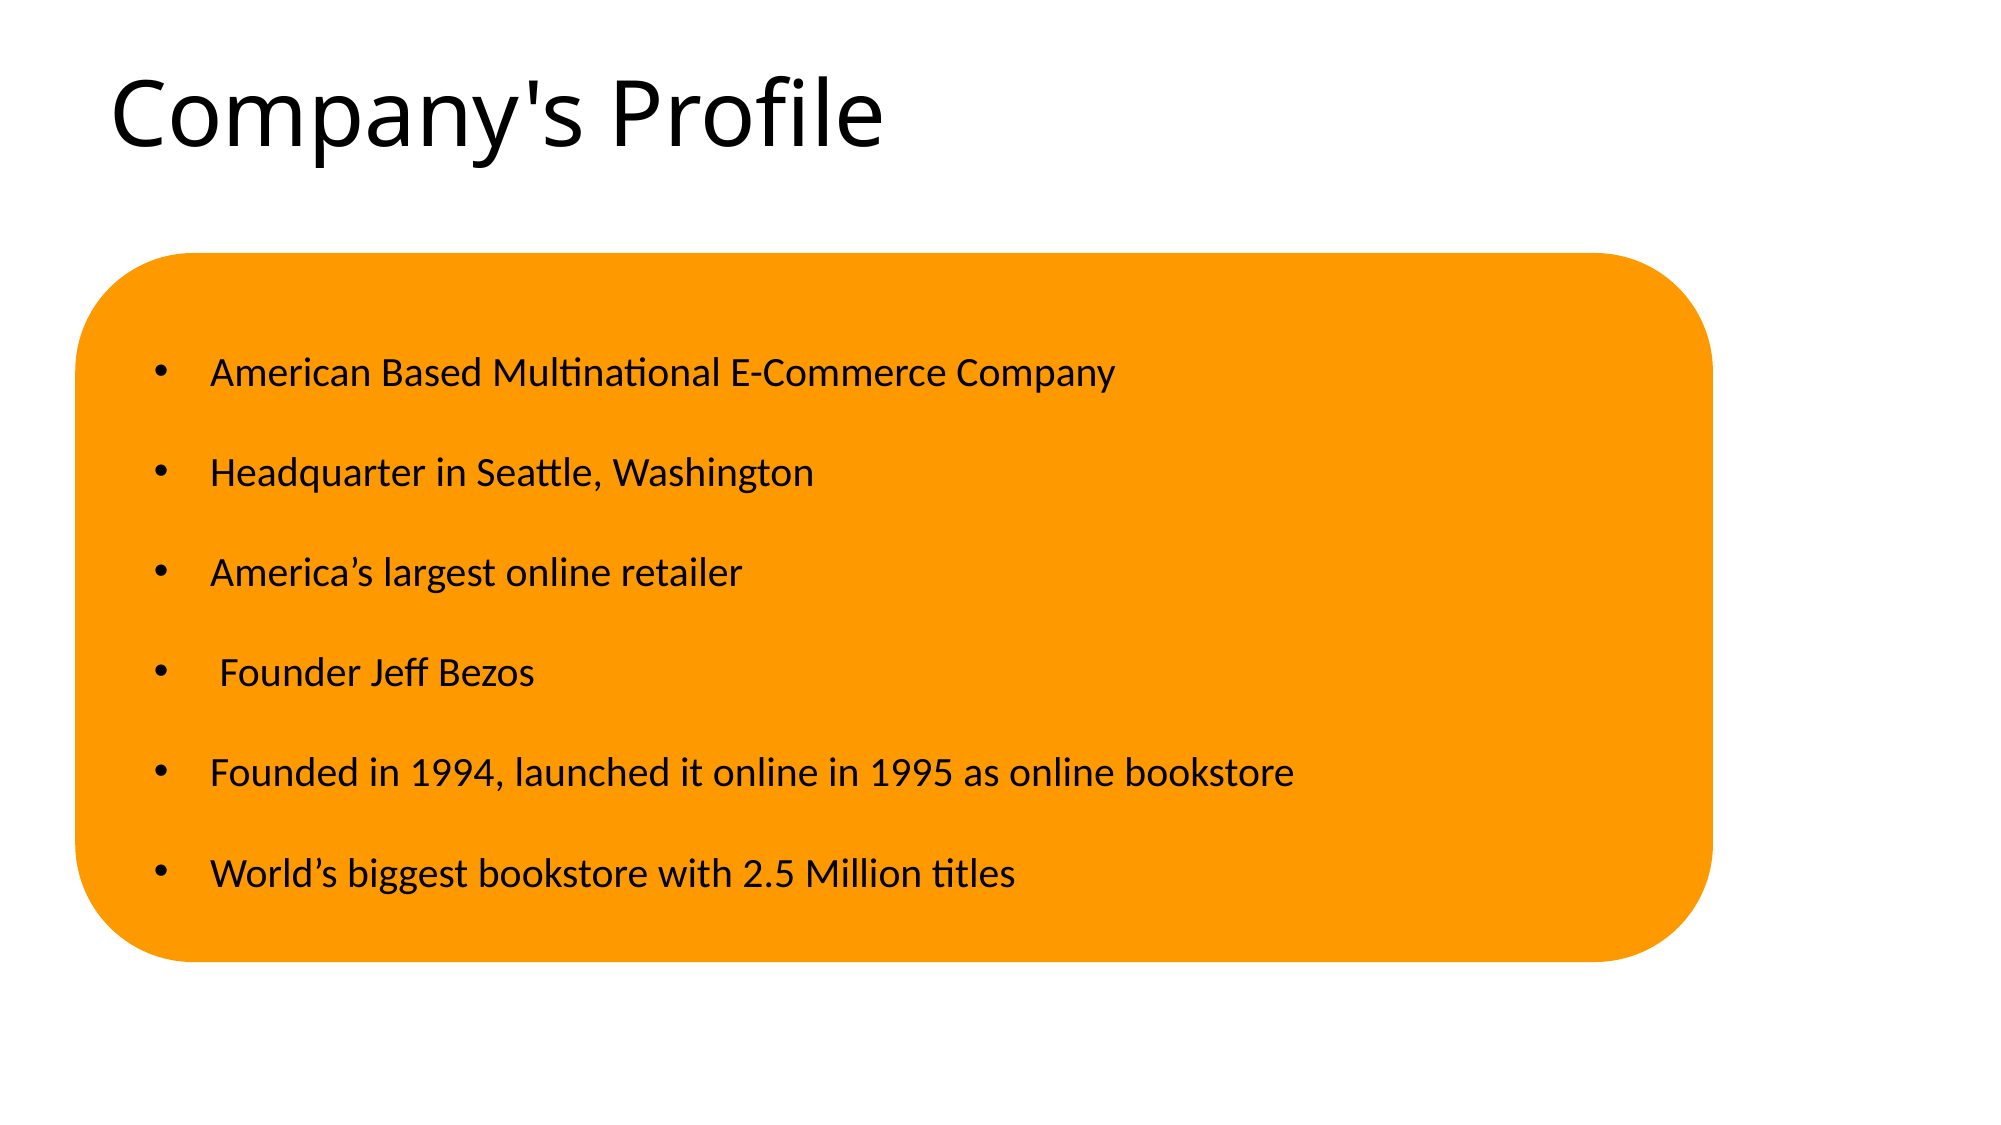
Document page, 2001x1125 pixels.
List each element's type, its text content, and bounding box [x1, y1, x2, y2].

text_box American Based Multinational E-Commerce Company Headquarter in Seattle, Washington America’s largest online retailer Founder Jeff Bezos Founded in 1994, launched it online in 1995 as online bookstore World’s biggest bookstore with 2.5 Million titles [139, 287, 1620, 903]
text_box [74, 251, 1714, 964]
text_box Company's Profile [94, 47, 902, 172]
